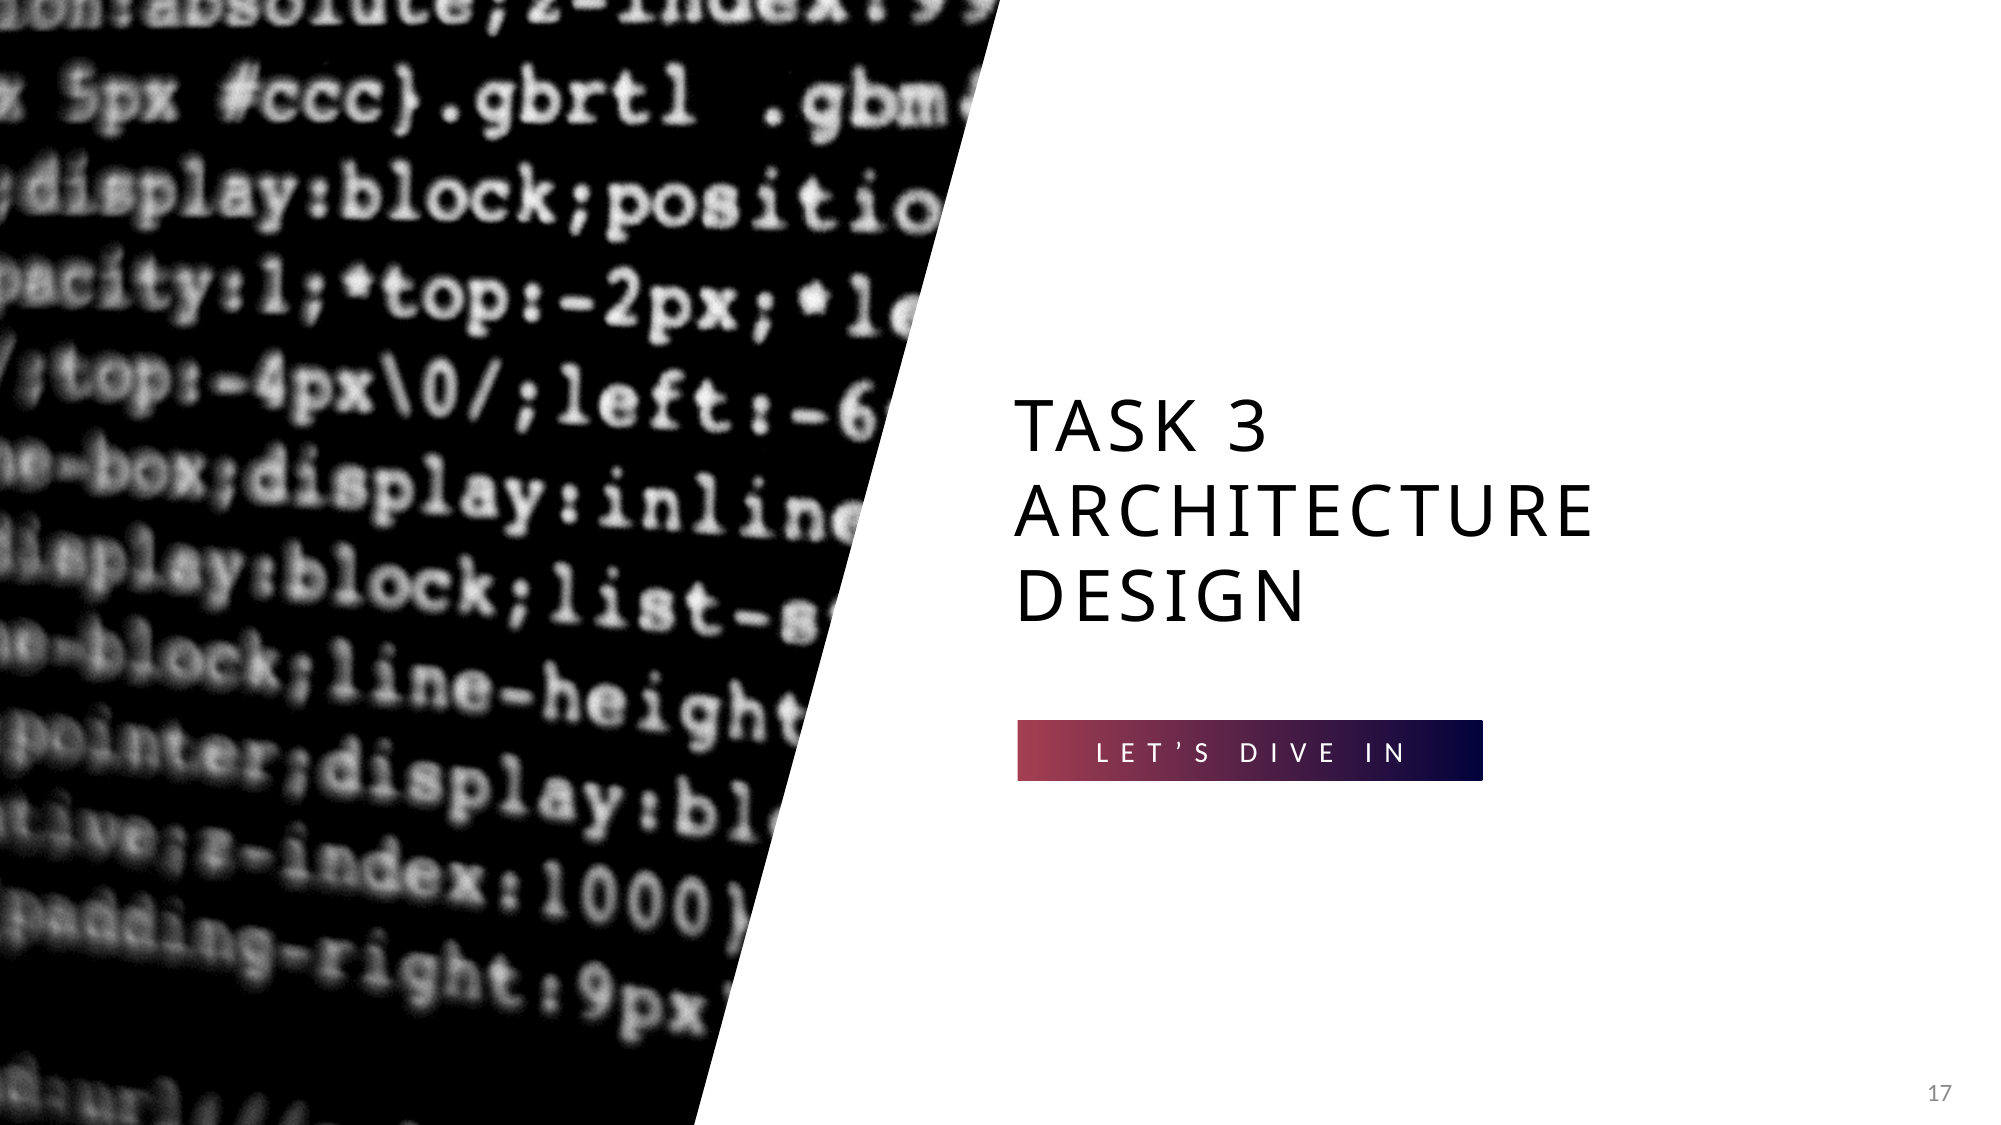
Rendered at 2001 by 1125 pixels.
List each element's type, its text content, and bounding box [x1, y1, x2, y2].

slide_number 17 [1894, 1061, 1968, 1121]
picture [0, 0, 1000, 1125]
list Let’s Dive In [1017, 720, 1483, 781]
title Task 3 Architecture design [1000, 371, 1862, 644]
